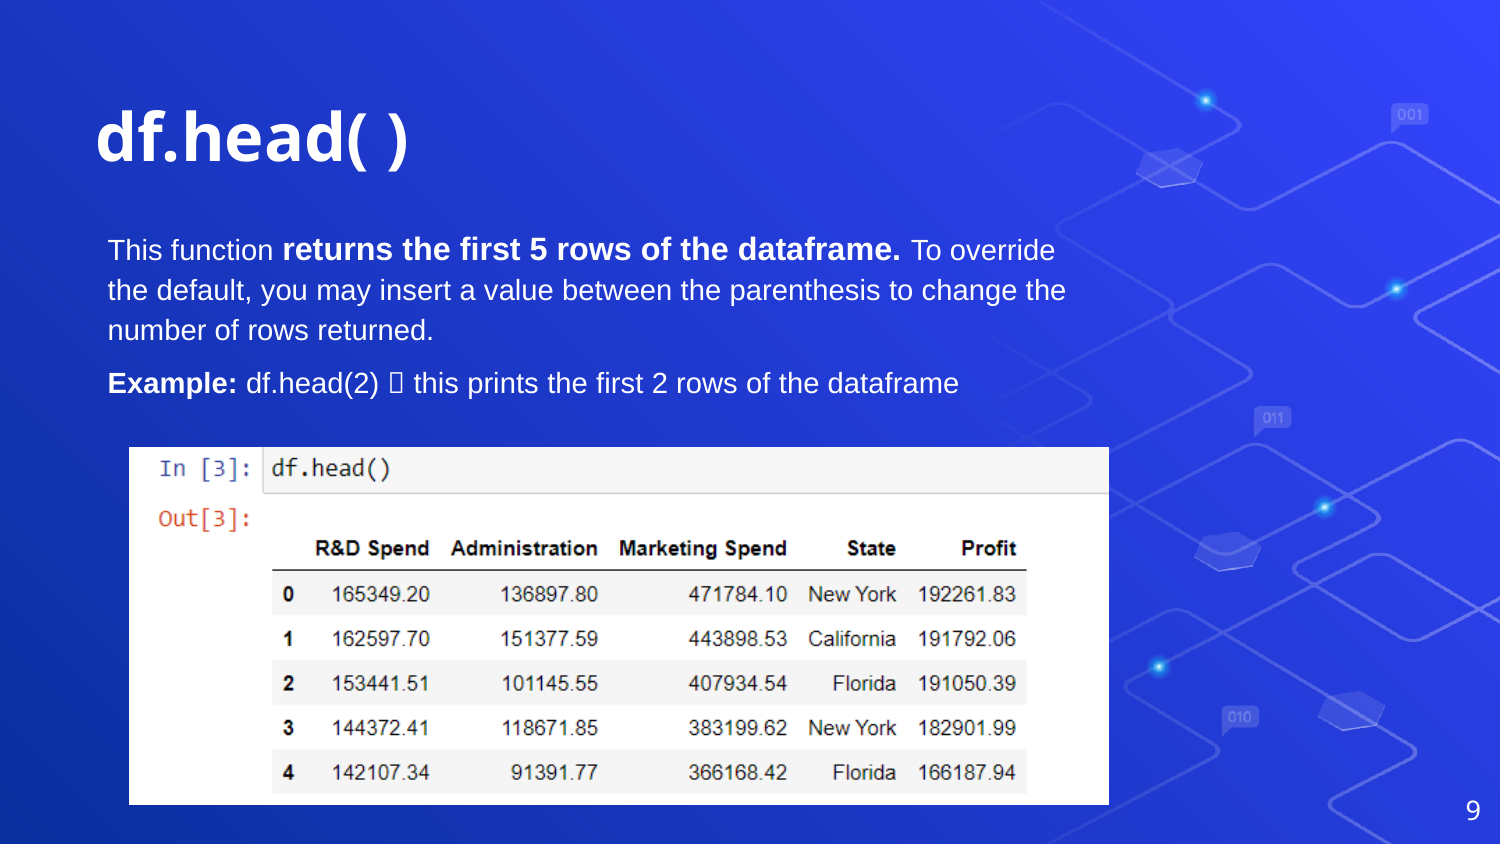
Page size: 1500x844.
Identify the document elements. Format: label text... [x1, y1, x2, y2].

list This function returns the first 5 rows of the dataframe. To override the default, you may insert a value between the parenthesis to change the number of rows returned. Example: df.head(2)  this prints the first 2 rows of the dataframe [95, 221, 1082, 741]
title df.head( ) [95, 33, 1082, 175]
picture [0, 0, 1500, 844]
slide_number 9 [1391, 779, 1482, 844]
